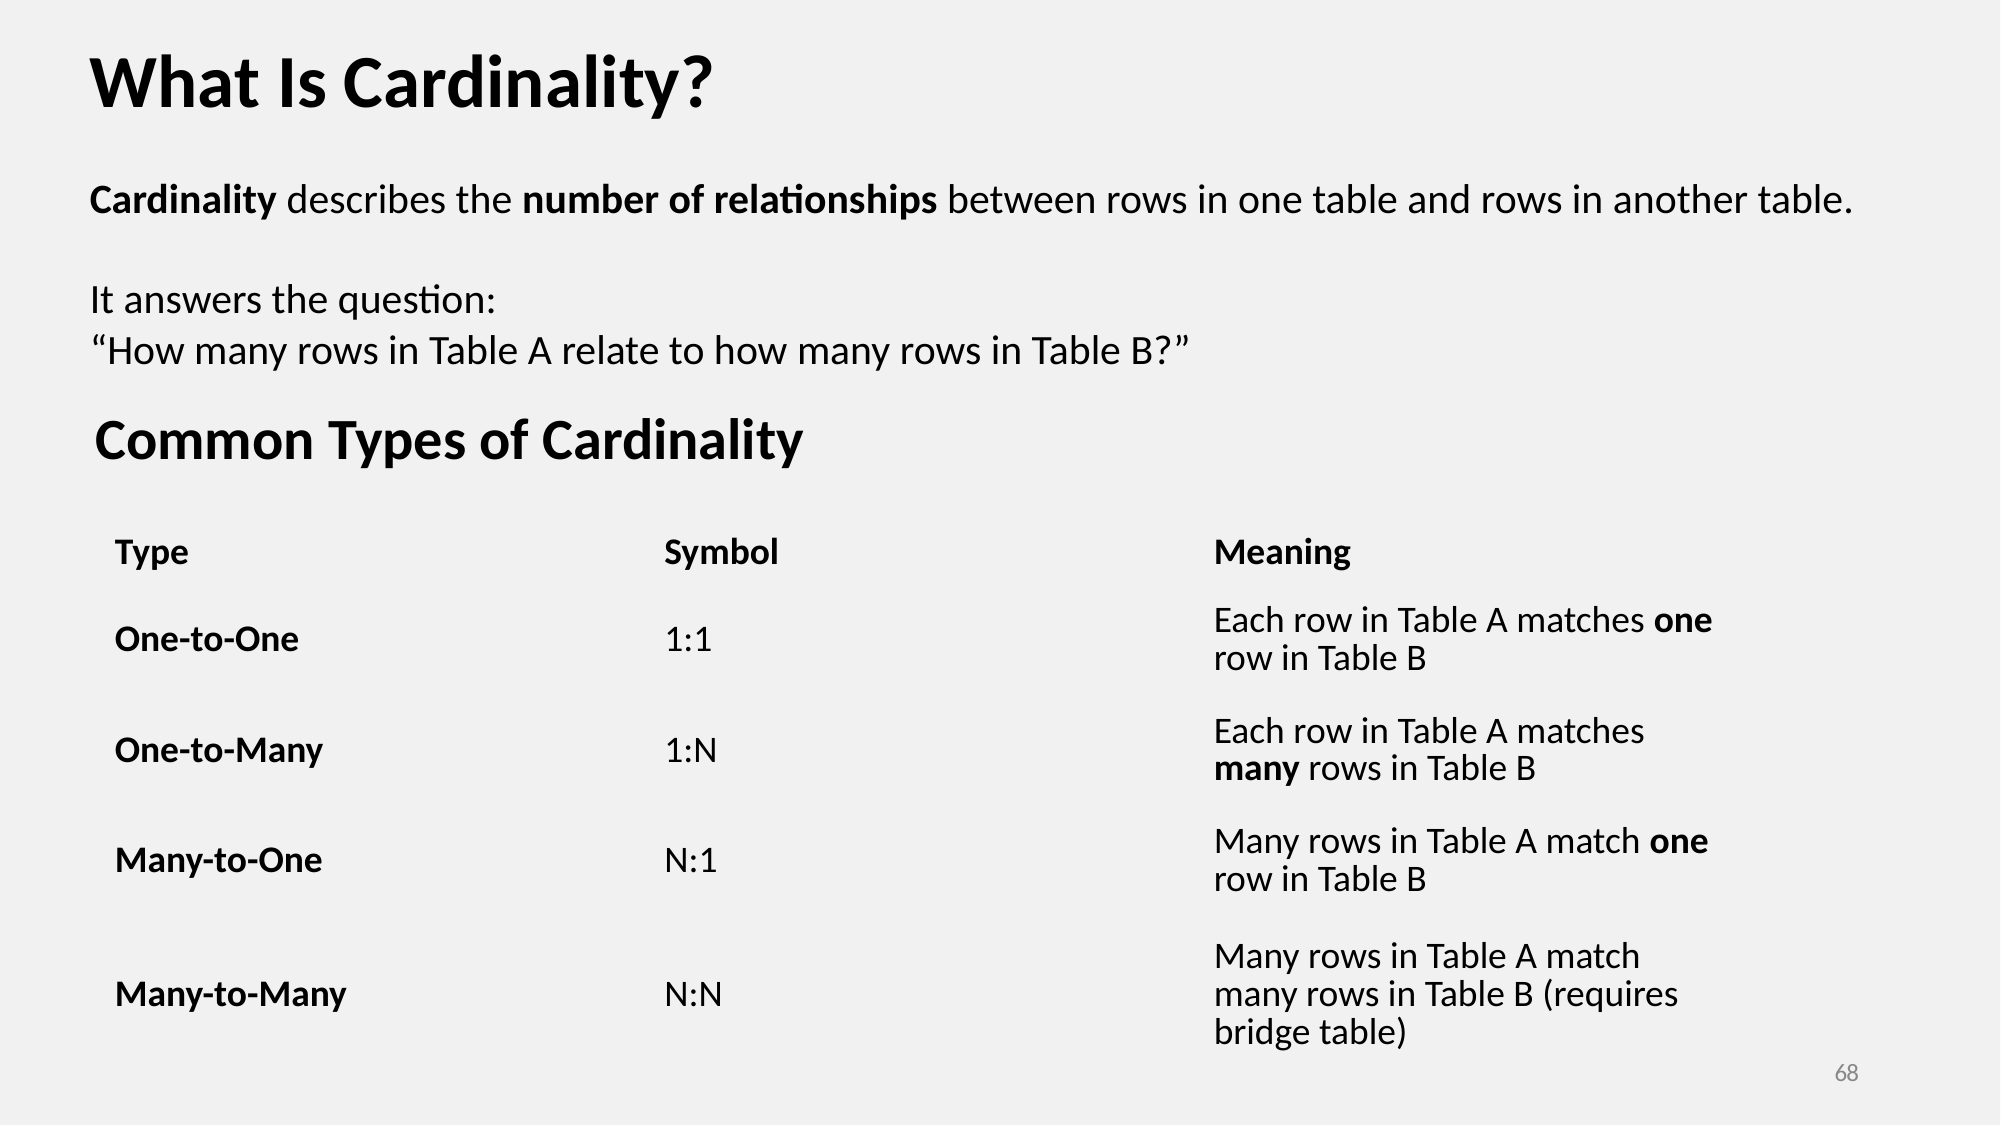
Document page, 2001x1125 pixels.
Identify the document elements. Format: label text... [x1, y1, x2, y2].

slide_number 68 [1802, 1060, 1875, 1092]
table_header Type [100, 524, 649, 587]
table_cell Many rows in Table A match many rows in Table B (requires bridge table) [1199, 918, 1748, 1076]
table_header Meaning [1199, 524, 1748, 587]
text_box What Is Cardinality? Cardinality describes the number of relationships between rows in one table and rows in another table. It answers the question: “How many rows in Table A relate to how many rows in Table B?” [75, 24, 1920, 430]
table_header Symbol [649, 524, 1199, 587]
table_cell Each row in Table A matches many rows in Table B [1199, 697, 1748, 808]
text_box Common Types of Cardinality [80, 394, 1081, 479]
table_cell N:1 [649, 808, 1199, 918]
table_cell Each row in Table A matches one row in Table B [1199, 587, 1748, 697]
table_cell Many-to-Many [100, 918, 649, 1076]
table_cell 1:N [649, 697, 1199, 808]
table_cell One-to-One [100, 587, 649, 697]
table_cell Many-to-One [100, 808, 649, 918]
table_cell 1:1 [649, 587, 1199, 697]
table_cell Many rows in Table A match one row in Table B [1199, 808, 1748, 918]
table_cell N:N [649, 918, 1199, 1076]
table_cell One-to-Many [100, 697, 649, 808]
